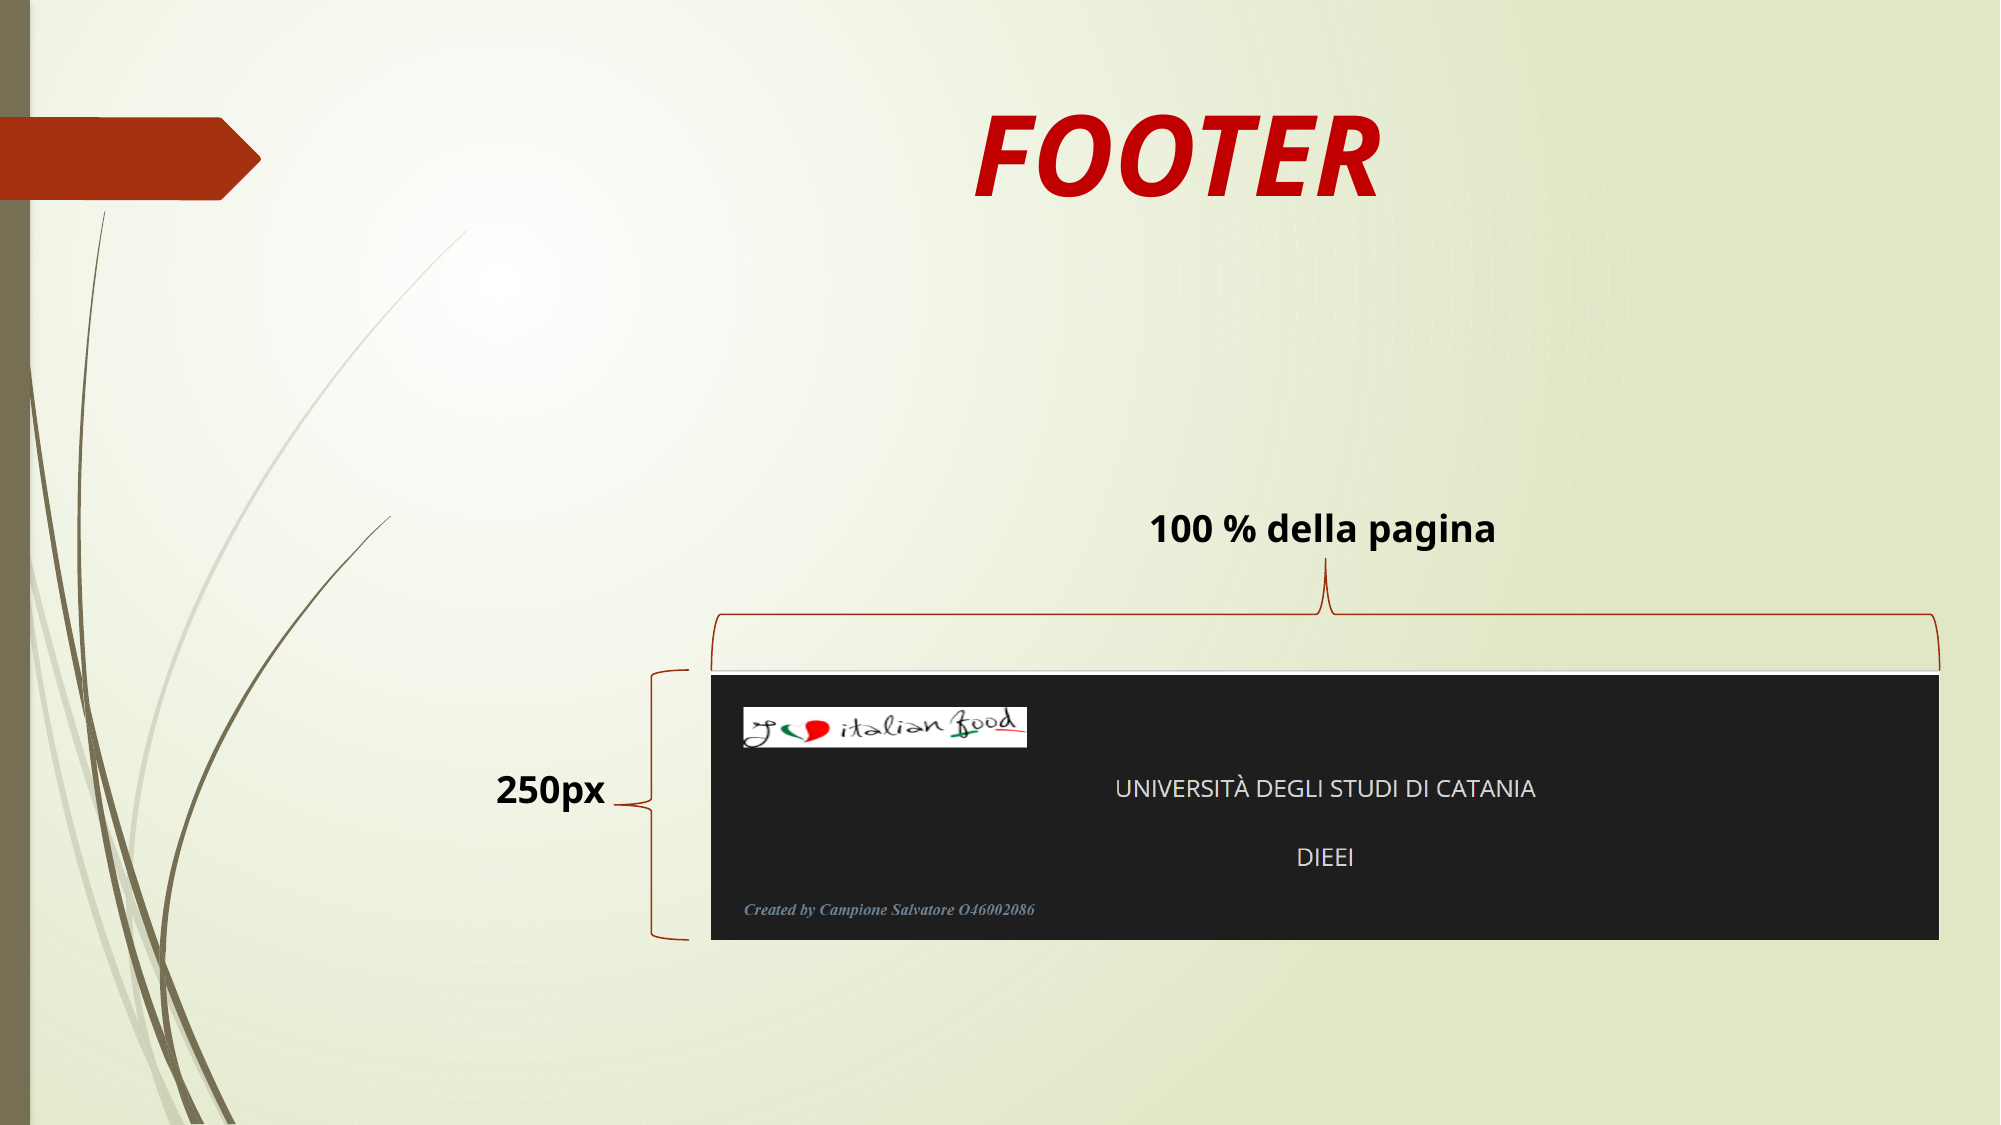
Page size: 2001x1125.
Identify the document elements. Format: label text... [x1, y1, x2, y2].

text_box FOOTER [651, 76, 1705, 227]
picture [711, 669, 1940, 941]
text_box [710, 558, 1941, 671]
text_box 100 % della pagina [1134, 497, 1575, 558]
text_box [639, 669, 690, 941]
text_box 250px [481, 758, 639, 819]
